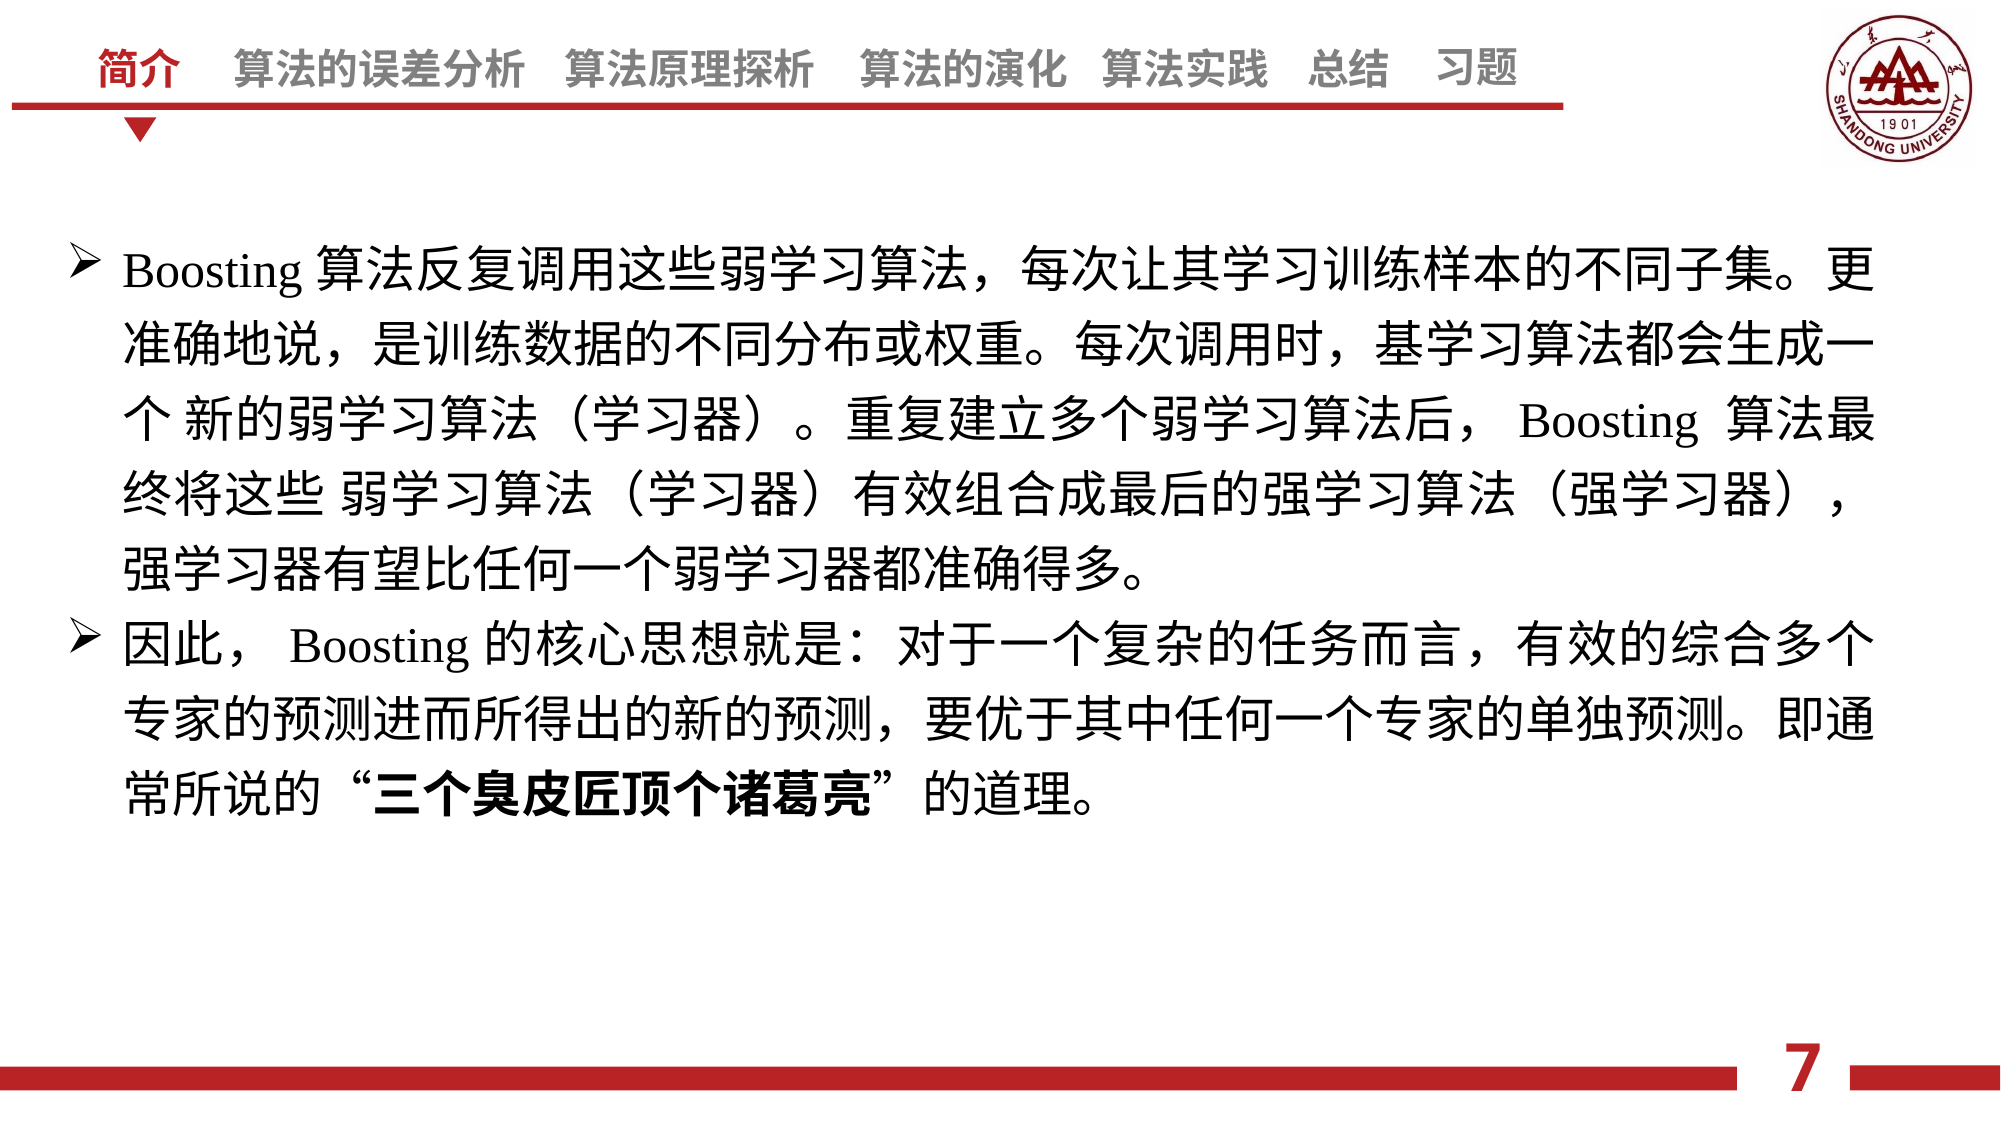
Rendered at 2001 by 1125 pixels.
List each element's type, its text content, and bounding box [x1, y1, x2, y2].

picture [1820, 9, 1977, 167]
text_box Boosting算法反复调用这些弱学习算法，每次让其学习训练样本的不同子集。更 准确地说，是训练数据的不同分布或权重。每次调用时，基学习算法都会生成一个 新的弱学习算法（学习器）。重复建立多个弱学习算法后，Boosting 算法最终将这些 弱学习算法（学习器）有效组合成最后的强学习算法（强学习器），强学习器有望比任何一个弱学习器都准确得多。 因此，Boosting的核心思想就是：对于一个复杂的任务而言，有效的综合多个专家的预测进而所得出的新的预测，要优于其中任何一个专家的单独预测。即通常所说的“三个臭皮匠顶个诸葛亮”的道理。 [51, 214, 1892, 830]
